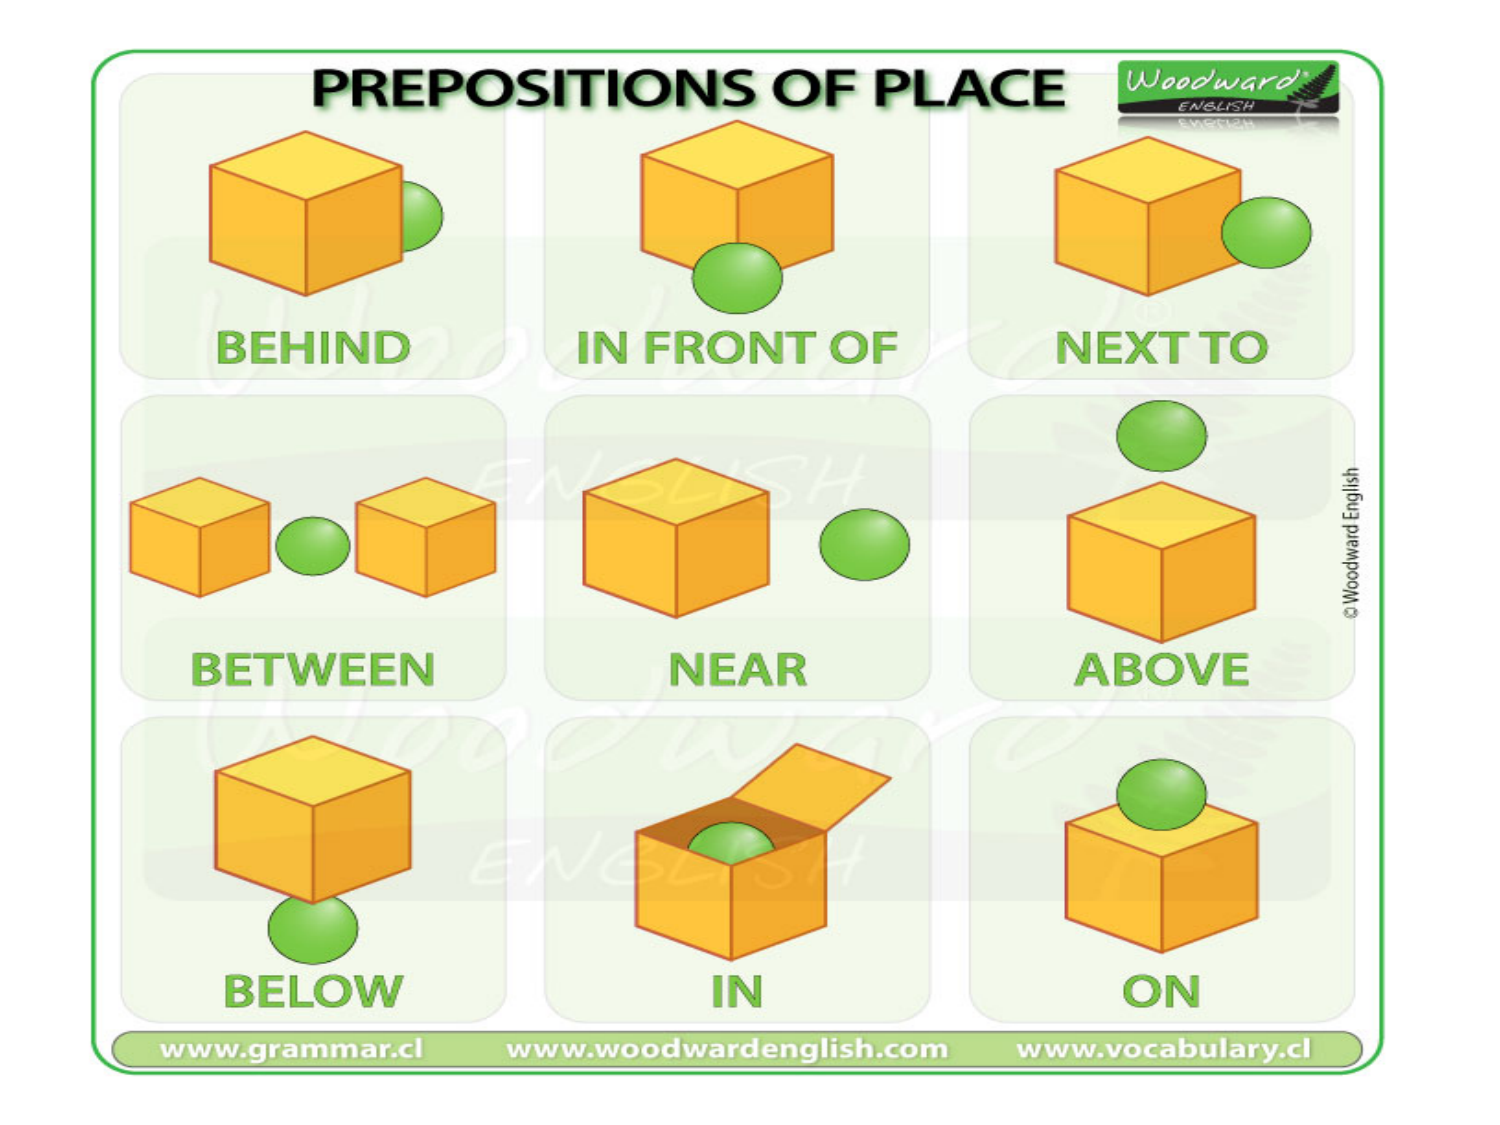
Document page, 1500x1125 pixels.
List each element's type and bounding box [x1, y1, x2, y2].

picture [74, 37, 1401, 1088]
